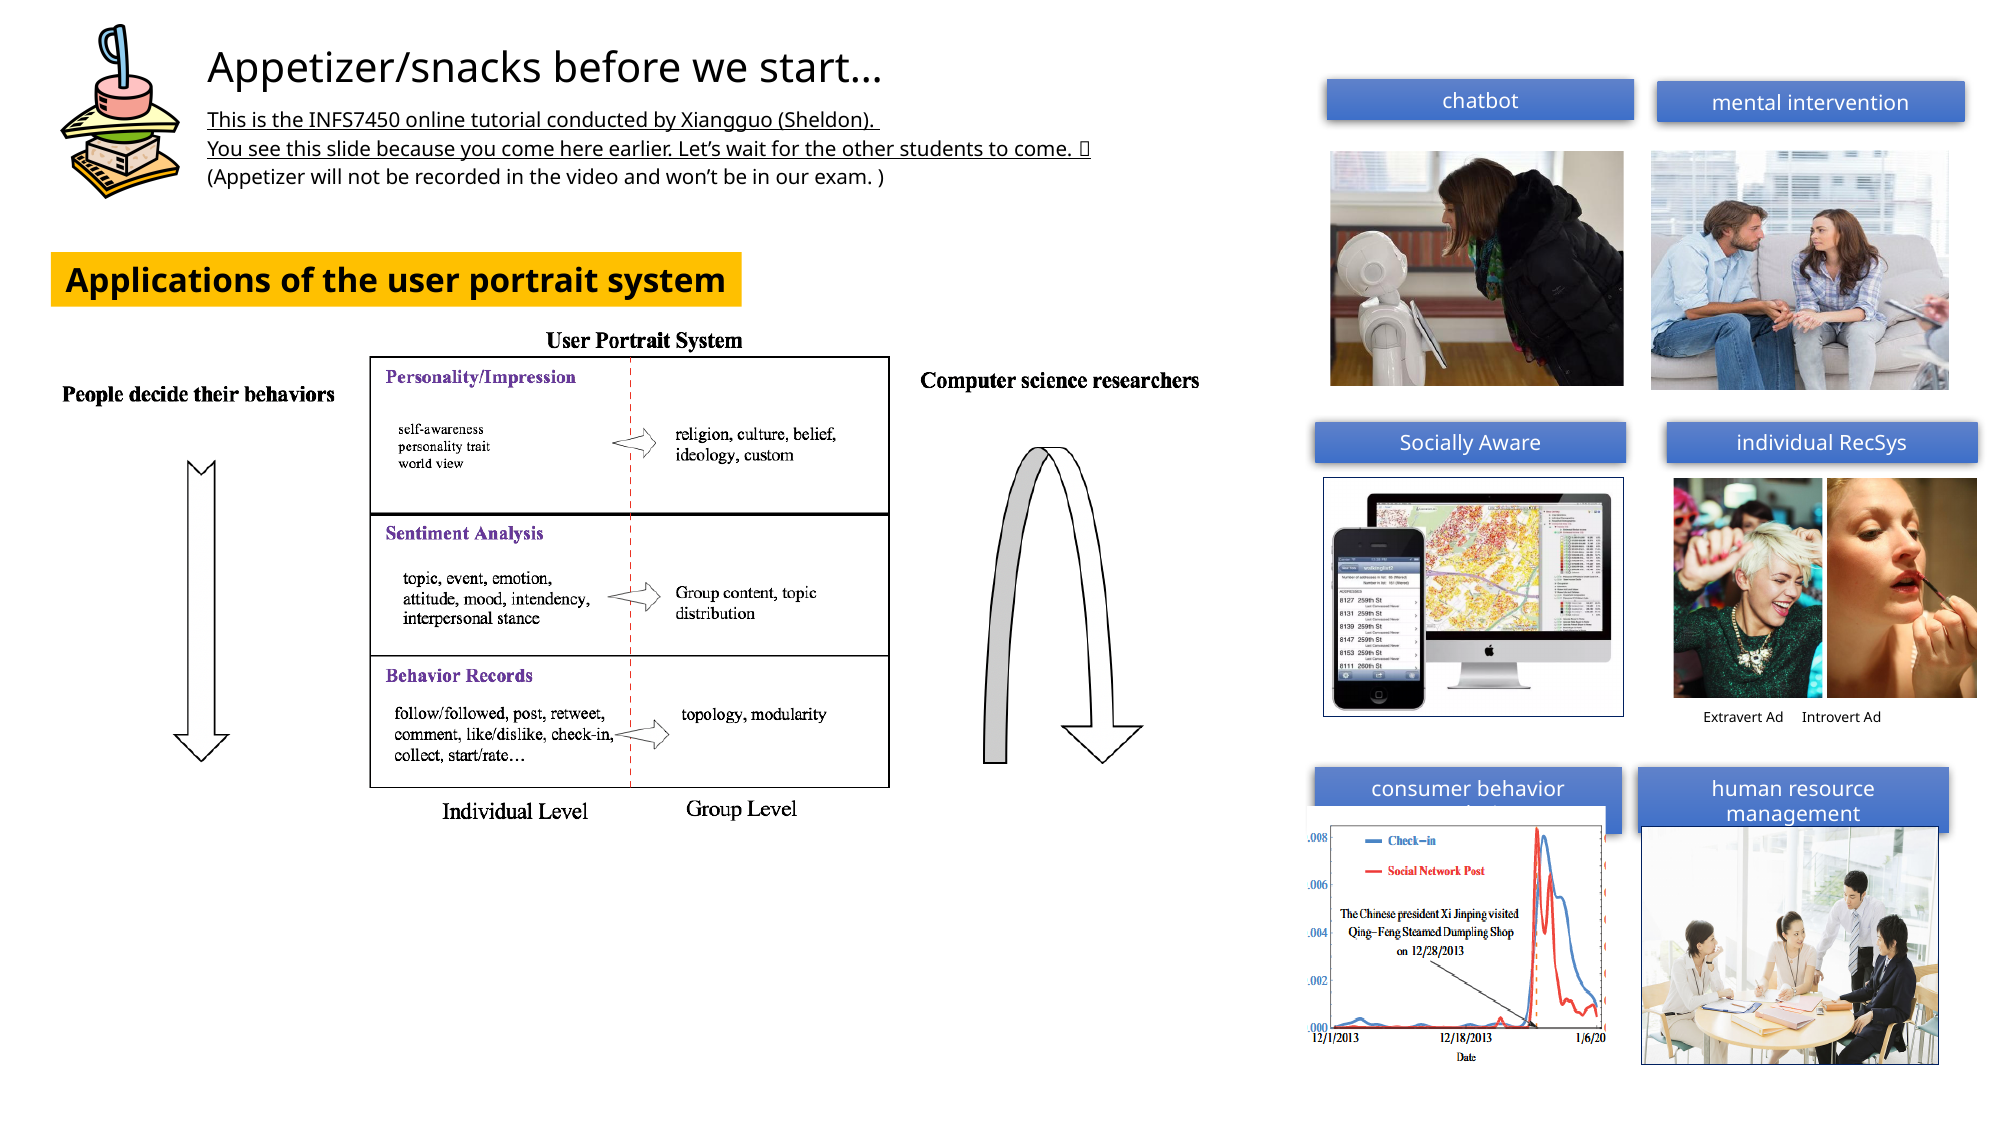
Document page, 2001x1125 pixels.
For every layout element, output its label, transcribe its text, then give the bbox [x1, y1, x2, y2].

text_box Appetizer/snacks before we start… [192, 32, 959, 99]
text_box mental intervention [1657, 81, 1965, 122]
picture [1641, 826, 1939, 1065]
text_box human resource management [1638, 767, 1949, 833]
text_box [1673, 478, 1977, 734]
picture [60, 24, 180, 199]
picture [11, 264, 1237, 873]
picture [1306, 806, 1606, 1067]
text_box chatbot [1327, 79, 1635, 120]
text_box This is the INFS7450 online tutorial conducted by Xiangguo (Sheldon). You see this slide because you come here earlier. Let’s wait for the other students to come.  (Appetizer will not be recorded in the video and won’t be in our exam. ) [192, 99, 1308, 199]
text_box consumer behavior analysis [1314, 767, 1622, 834]
text_box Socially Aware [1315, 422, 1627, 463]
text_box Applications of the user portrait system [50, 252, 742, 264]
picture [1651, 150, 1949, 390]
picture [1323, 477, 1624, 717]
picture [1330, 150, 1624, 386]
text_box individual RecSys [1666, 422, 1978, 463]
